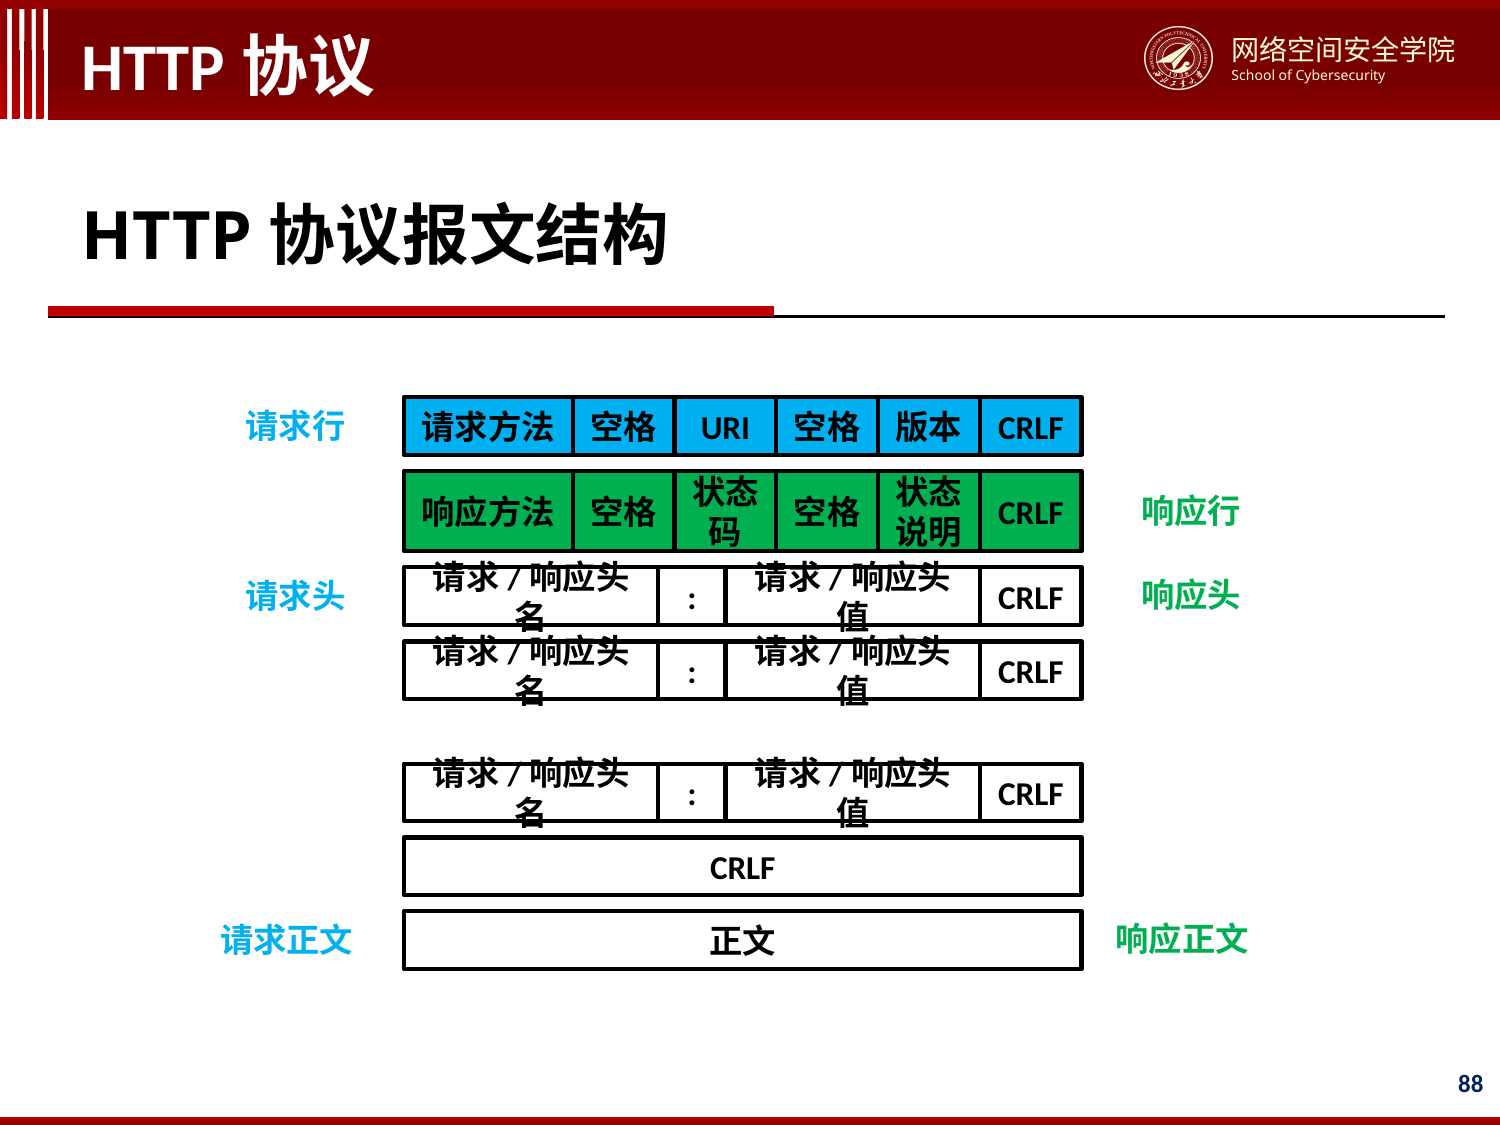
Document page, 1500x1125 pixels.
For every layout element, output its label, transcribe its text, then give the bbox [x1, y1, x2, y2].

text_box 正文 [402, 909, 1084, 971]
text_box 请求/响应头值 [724, 762, 978, 823]
text_box 空格 [571, 395, 672, 457]
title HTTP协议 [66, 7, 1082, 119]
text_box 请求/响应头值 [724, 639, 978, 701]
text_box CRLF [978, 395, 1084, 457]
text_box CRLF [978, 469, 1084, 553]
text_box 空格 [774, 395, 876, 457]
text_box 响应正文 [1101, 911, 1269, 966]
text_box CRLF [978, 639, 1084, 701]
text_box 空格 [571, 469, 672, 553]
text_box 版本 [876, 395, 978, 457]
text_box 空格 [774, 469, 876, 553]
picture [1144, 26, 1213, 90]
text_box 请求/响应头值 [724, 565, 978, 627]
text_box 请求/响应头名 [402, 565, 656, 627]
text_box CRLF [978, 565, 1084, 627]
text_box : [656, 565, 724, 627]
text_box 请求/响应头名 [402, 762, 656, 823]
text_box 状态说明 [876, 469, 978, 553]
text_box 响应头 [1126, 567, 1270, 622]
text_box 请求/响应头名 [402, 639, 656, 701]
text_box 状态码 [672, 469, 774, 553]
text_box : [656, 762, 724, 823]
subtitle HTTP协议报文结构 [66, 184, 1446, 297]
text_box 请求正文 [205, 912, 374, 967]
text_box 请求方法 [402, 395, 571, 457]
text_box 响应方法 [402, 469, 571, 553]
text_box URI [672, 395, 774, 457]
text_box : [656, 639, 724, 701]
text_box CRLF [978, 762, 1084, 823]
text_box CRLF [402, 835, 1084, 897]
text_box 请求行 [230, 398, 374, 453]
text_box 响应行 [1126, 483, 1270, 538]
text_box 请求头 [230, 568, 374, 623]
